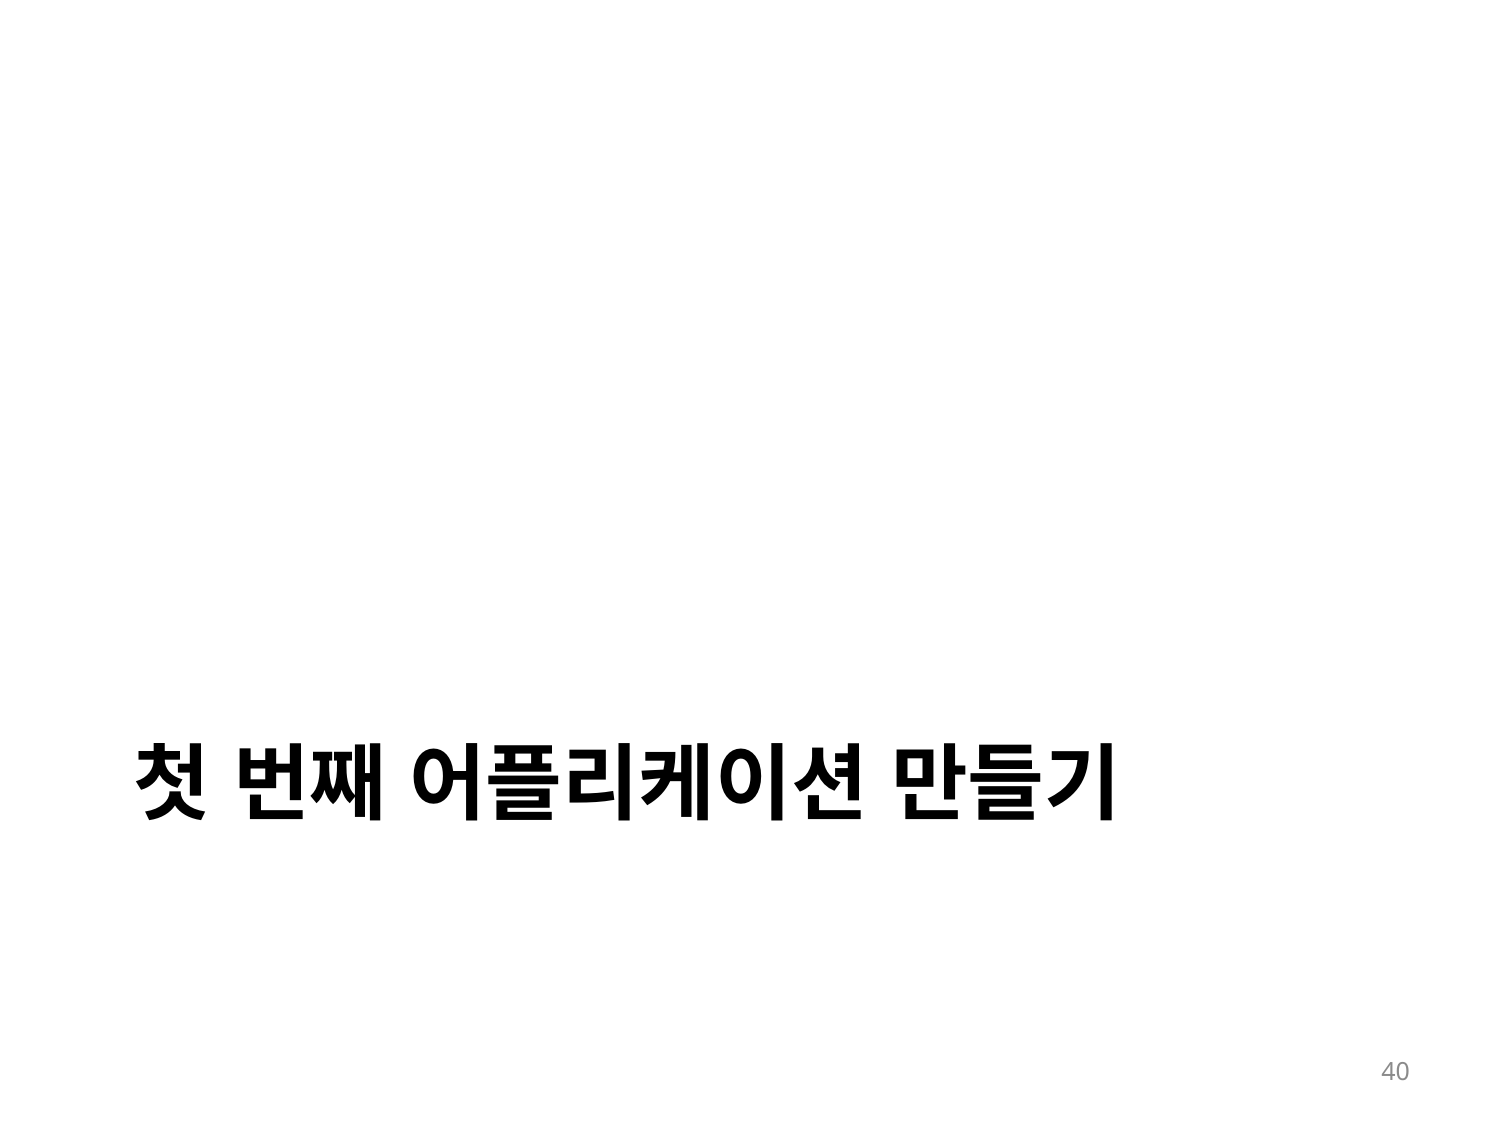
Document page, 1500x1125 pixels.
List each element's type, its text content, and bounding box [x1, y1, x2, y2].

title 첫 번째 어플리케이션 만들기 [118, 722, 1394, 947]
slide_number 40 [1074, 1042, 1425, 1103]
